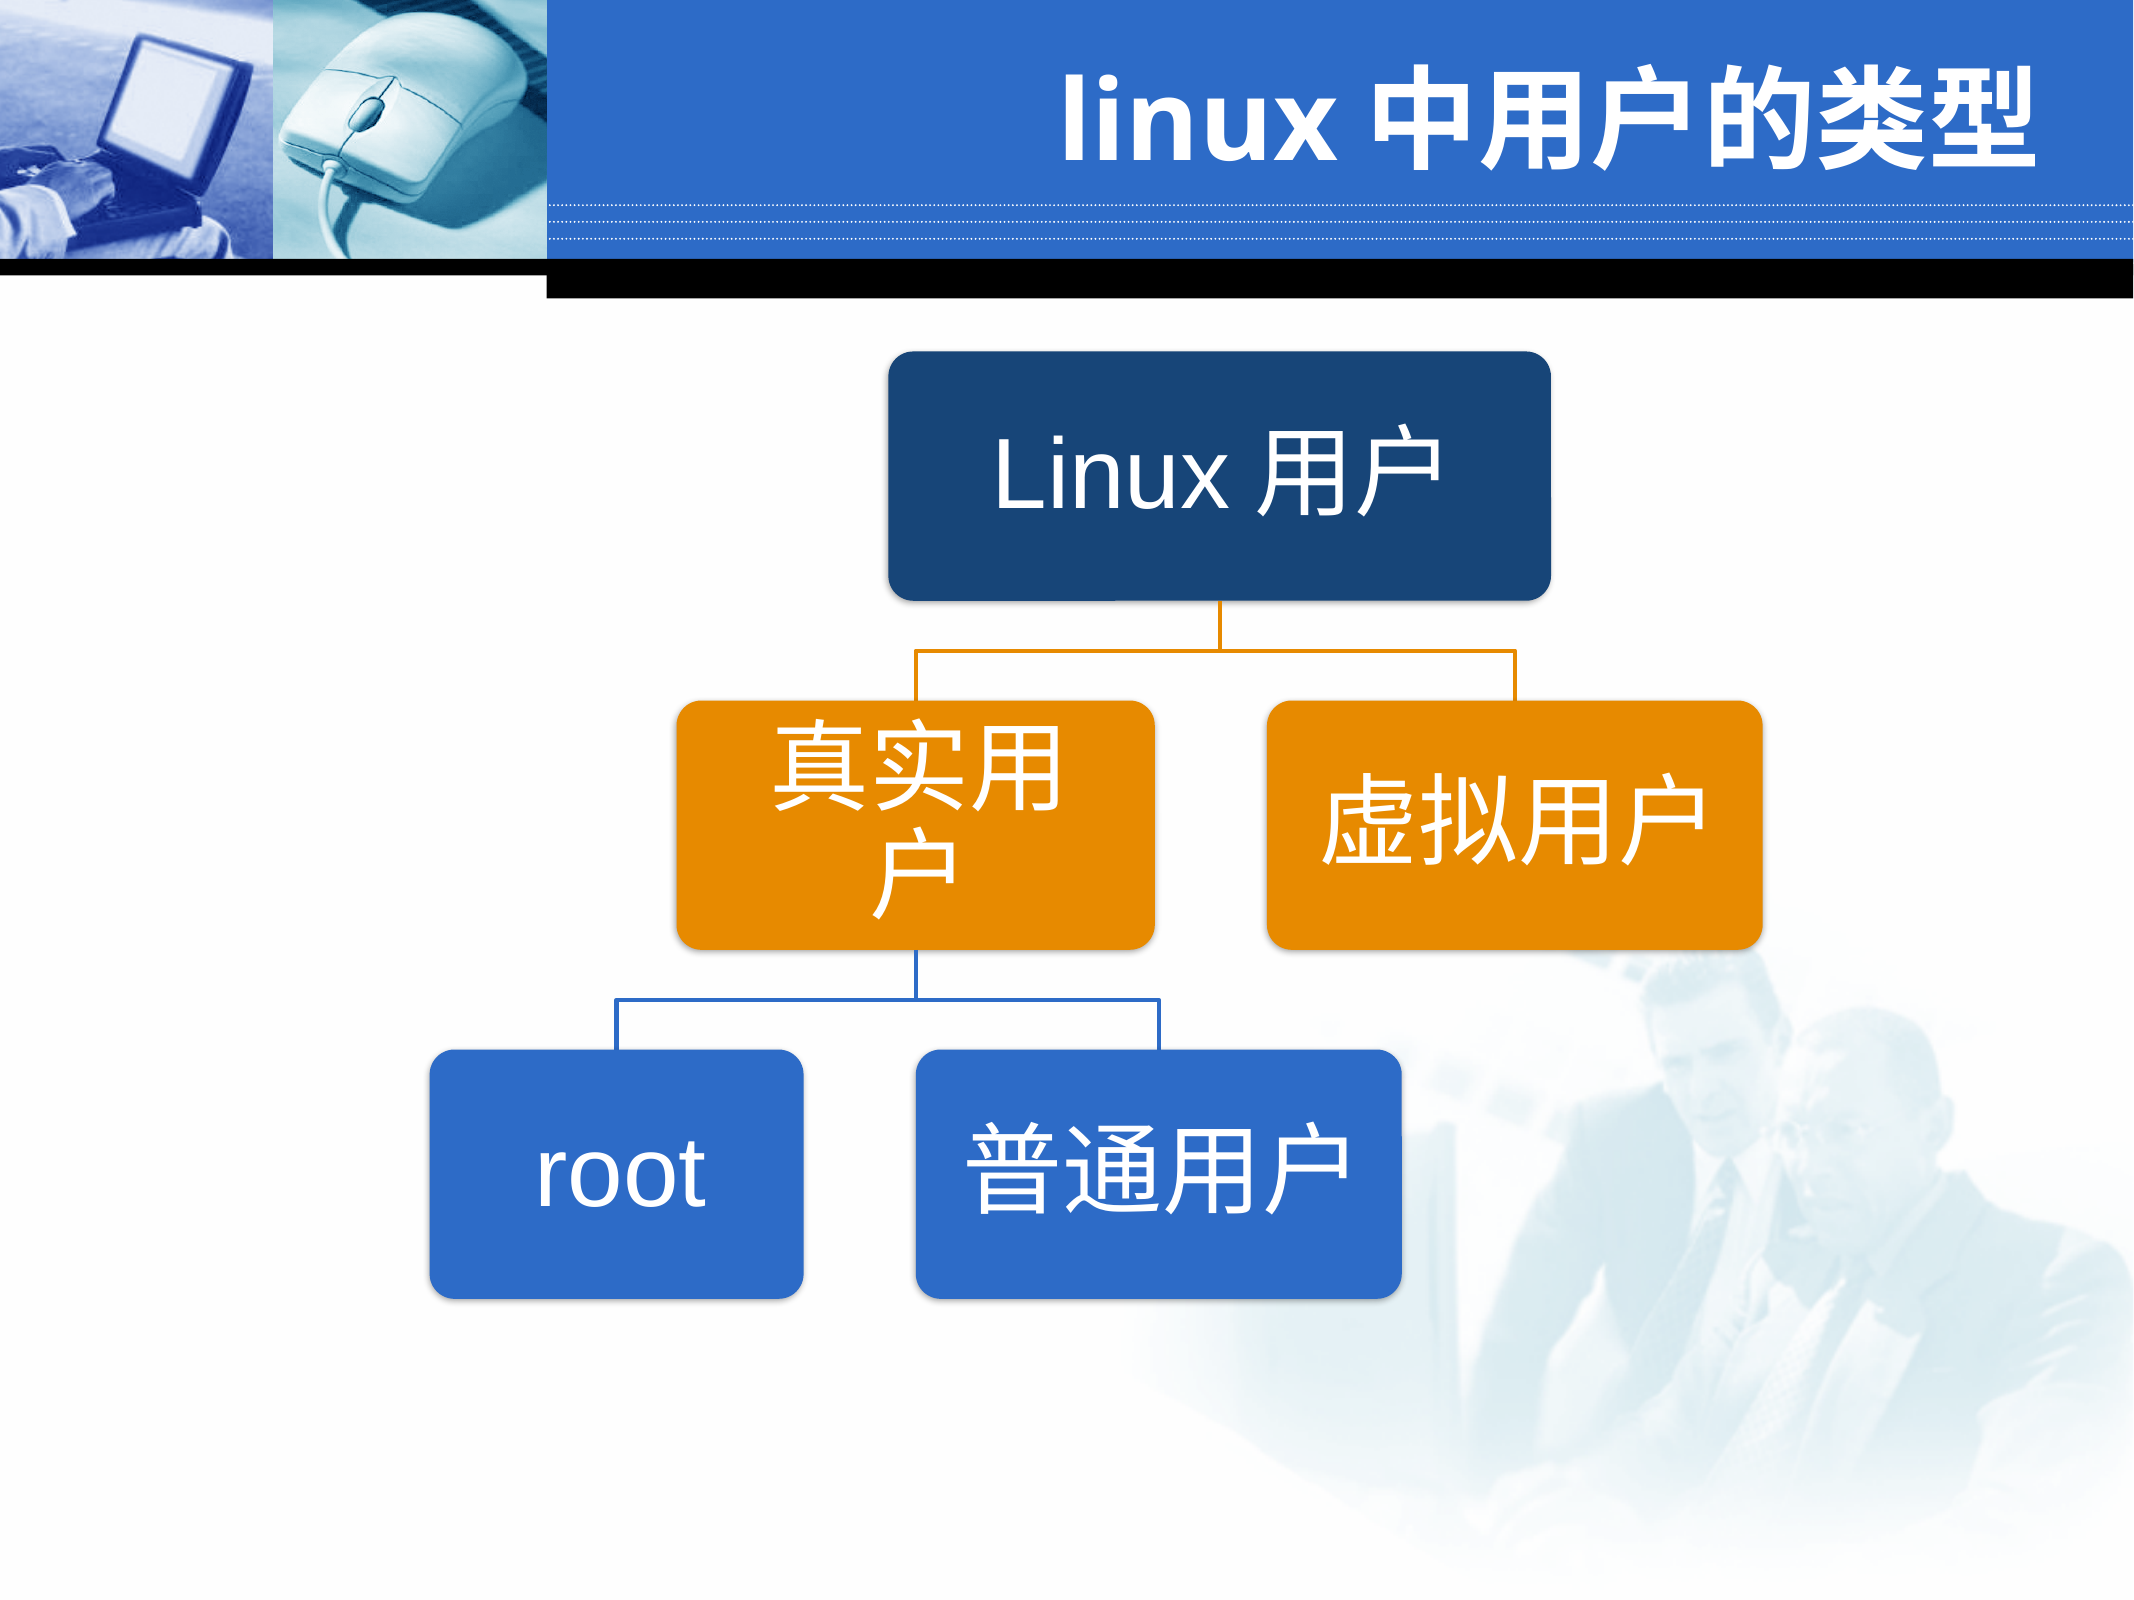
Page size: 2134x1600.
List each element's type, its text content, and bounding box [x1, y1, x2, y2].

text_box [168, 350, 2024, 1300]
picture [0, 0, 547, 258]
title linux中用户的类型 [586, 53, 2063, 178]
picture [0, 276, 2134, 1600]
